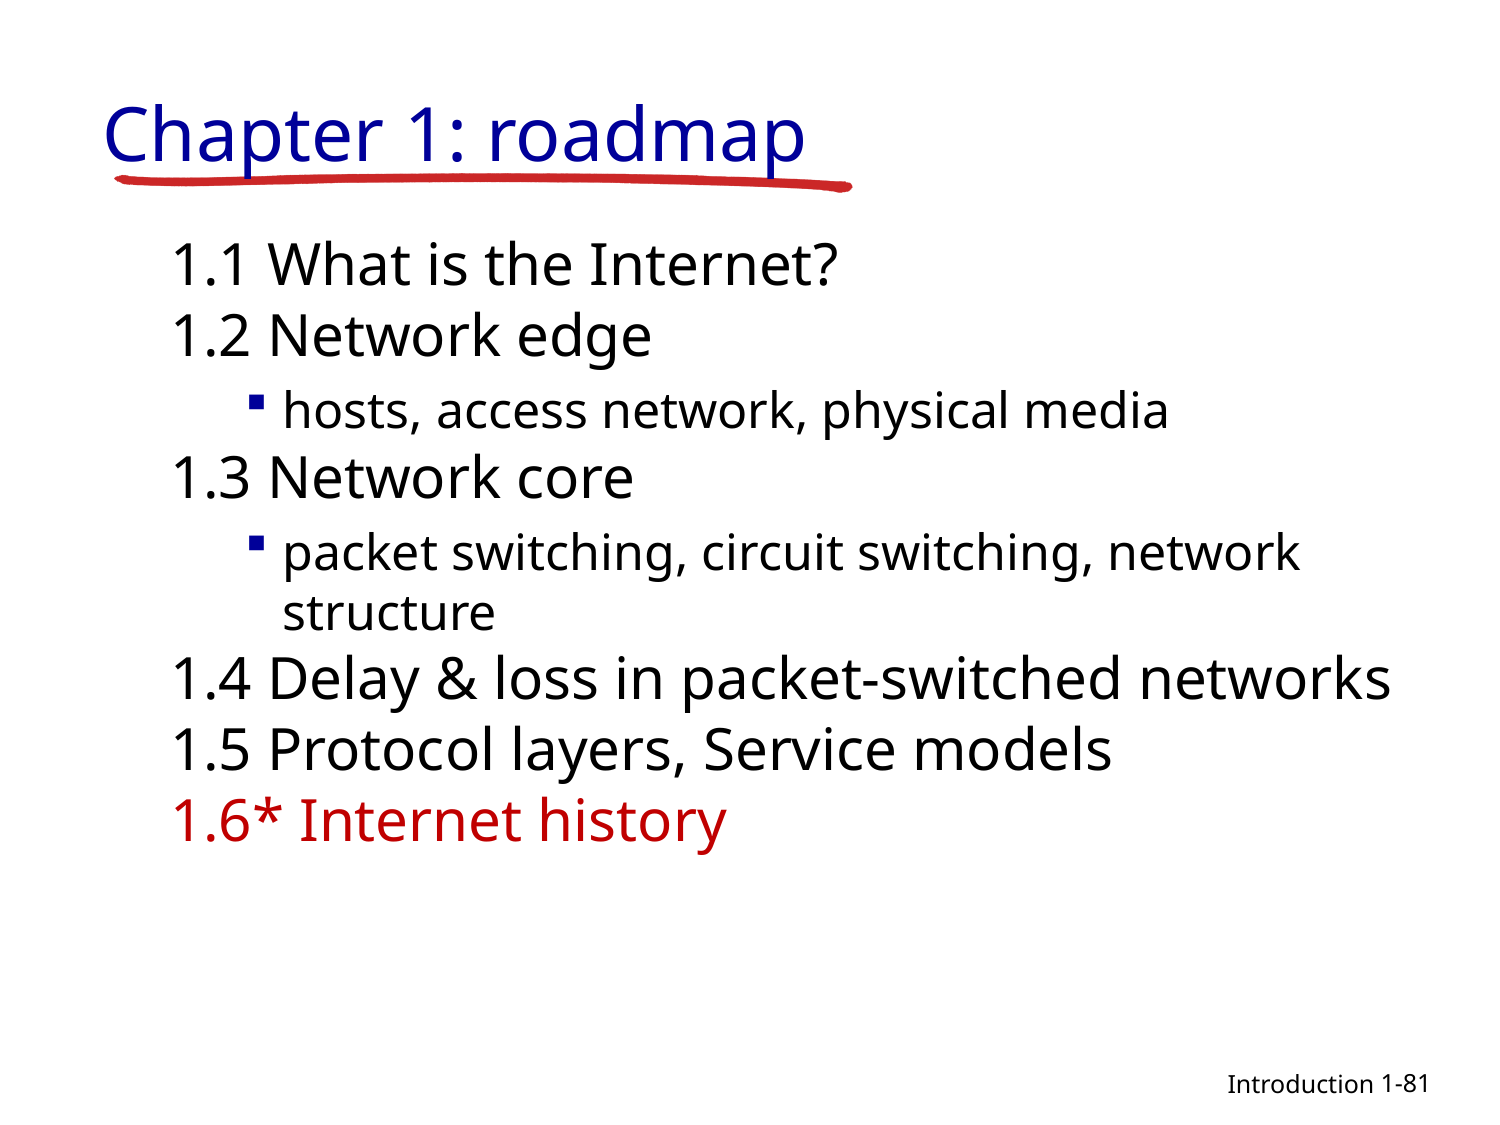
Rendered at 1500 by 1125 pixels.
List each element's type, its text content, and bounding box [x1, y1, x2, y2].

picture [111, 168, 862, 198]
slide_number 1-81 [1365, 1059, 1477, 1106]
footer Introduction [914, 1060, 1391, 1109]
list 1.1 What is the Internet? 1.2 Network edge hosts, access network, physical media 1.3 Network core packet switching, circuit switching, network structure 1.4 Delay & loss in packet-switched networks 1.5 Protocol layers, Service models 1.6* Internet history [79, 230, 1427, 994]
title Chapter 1: roadmap [87, 37, 1363, 225]
